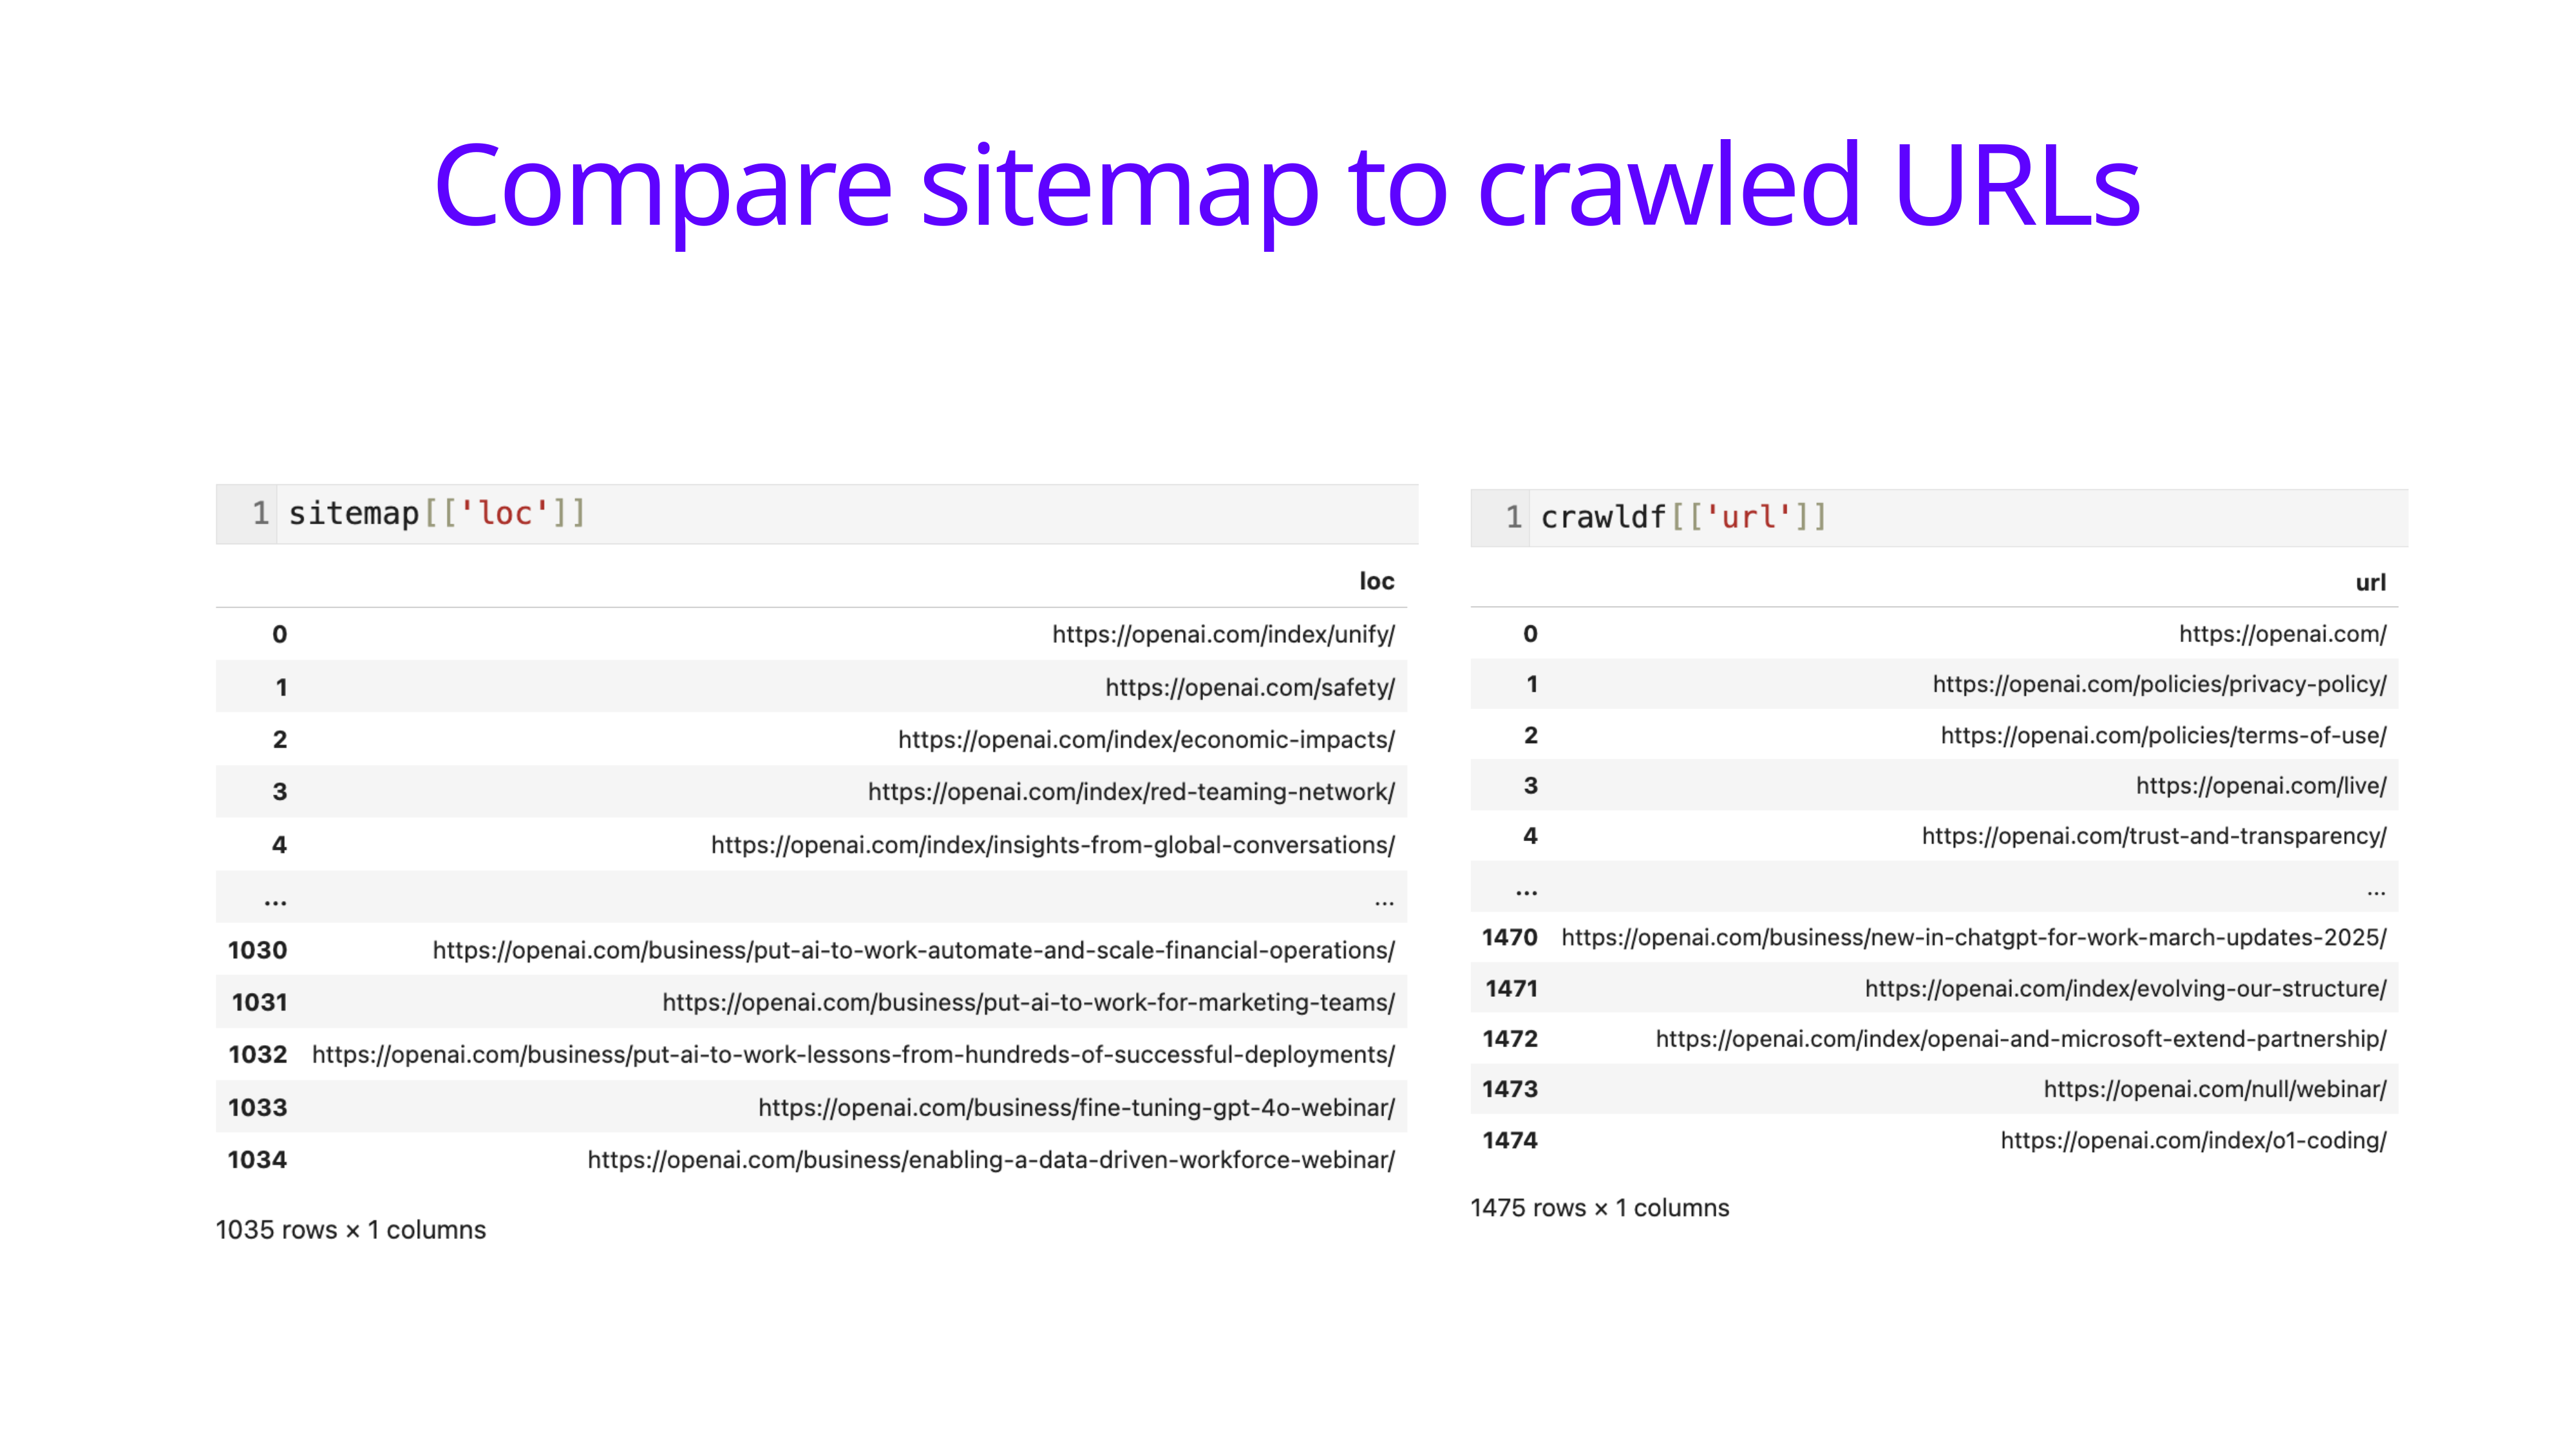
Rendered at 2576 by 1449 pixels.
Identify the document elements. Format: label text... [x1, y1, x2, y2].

title Compare sitemap to crawled URLs [133, 88, 2443, 253]
picture [208, 471, 1419, 1255]
picture [1463, 482, 2409, 1233]
